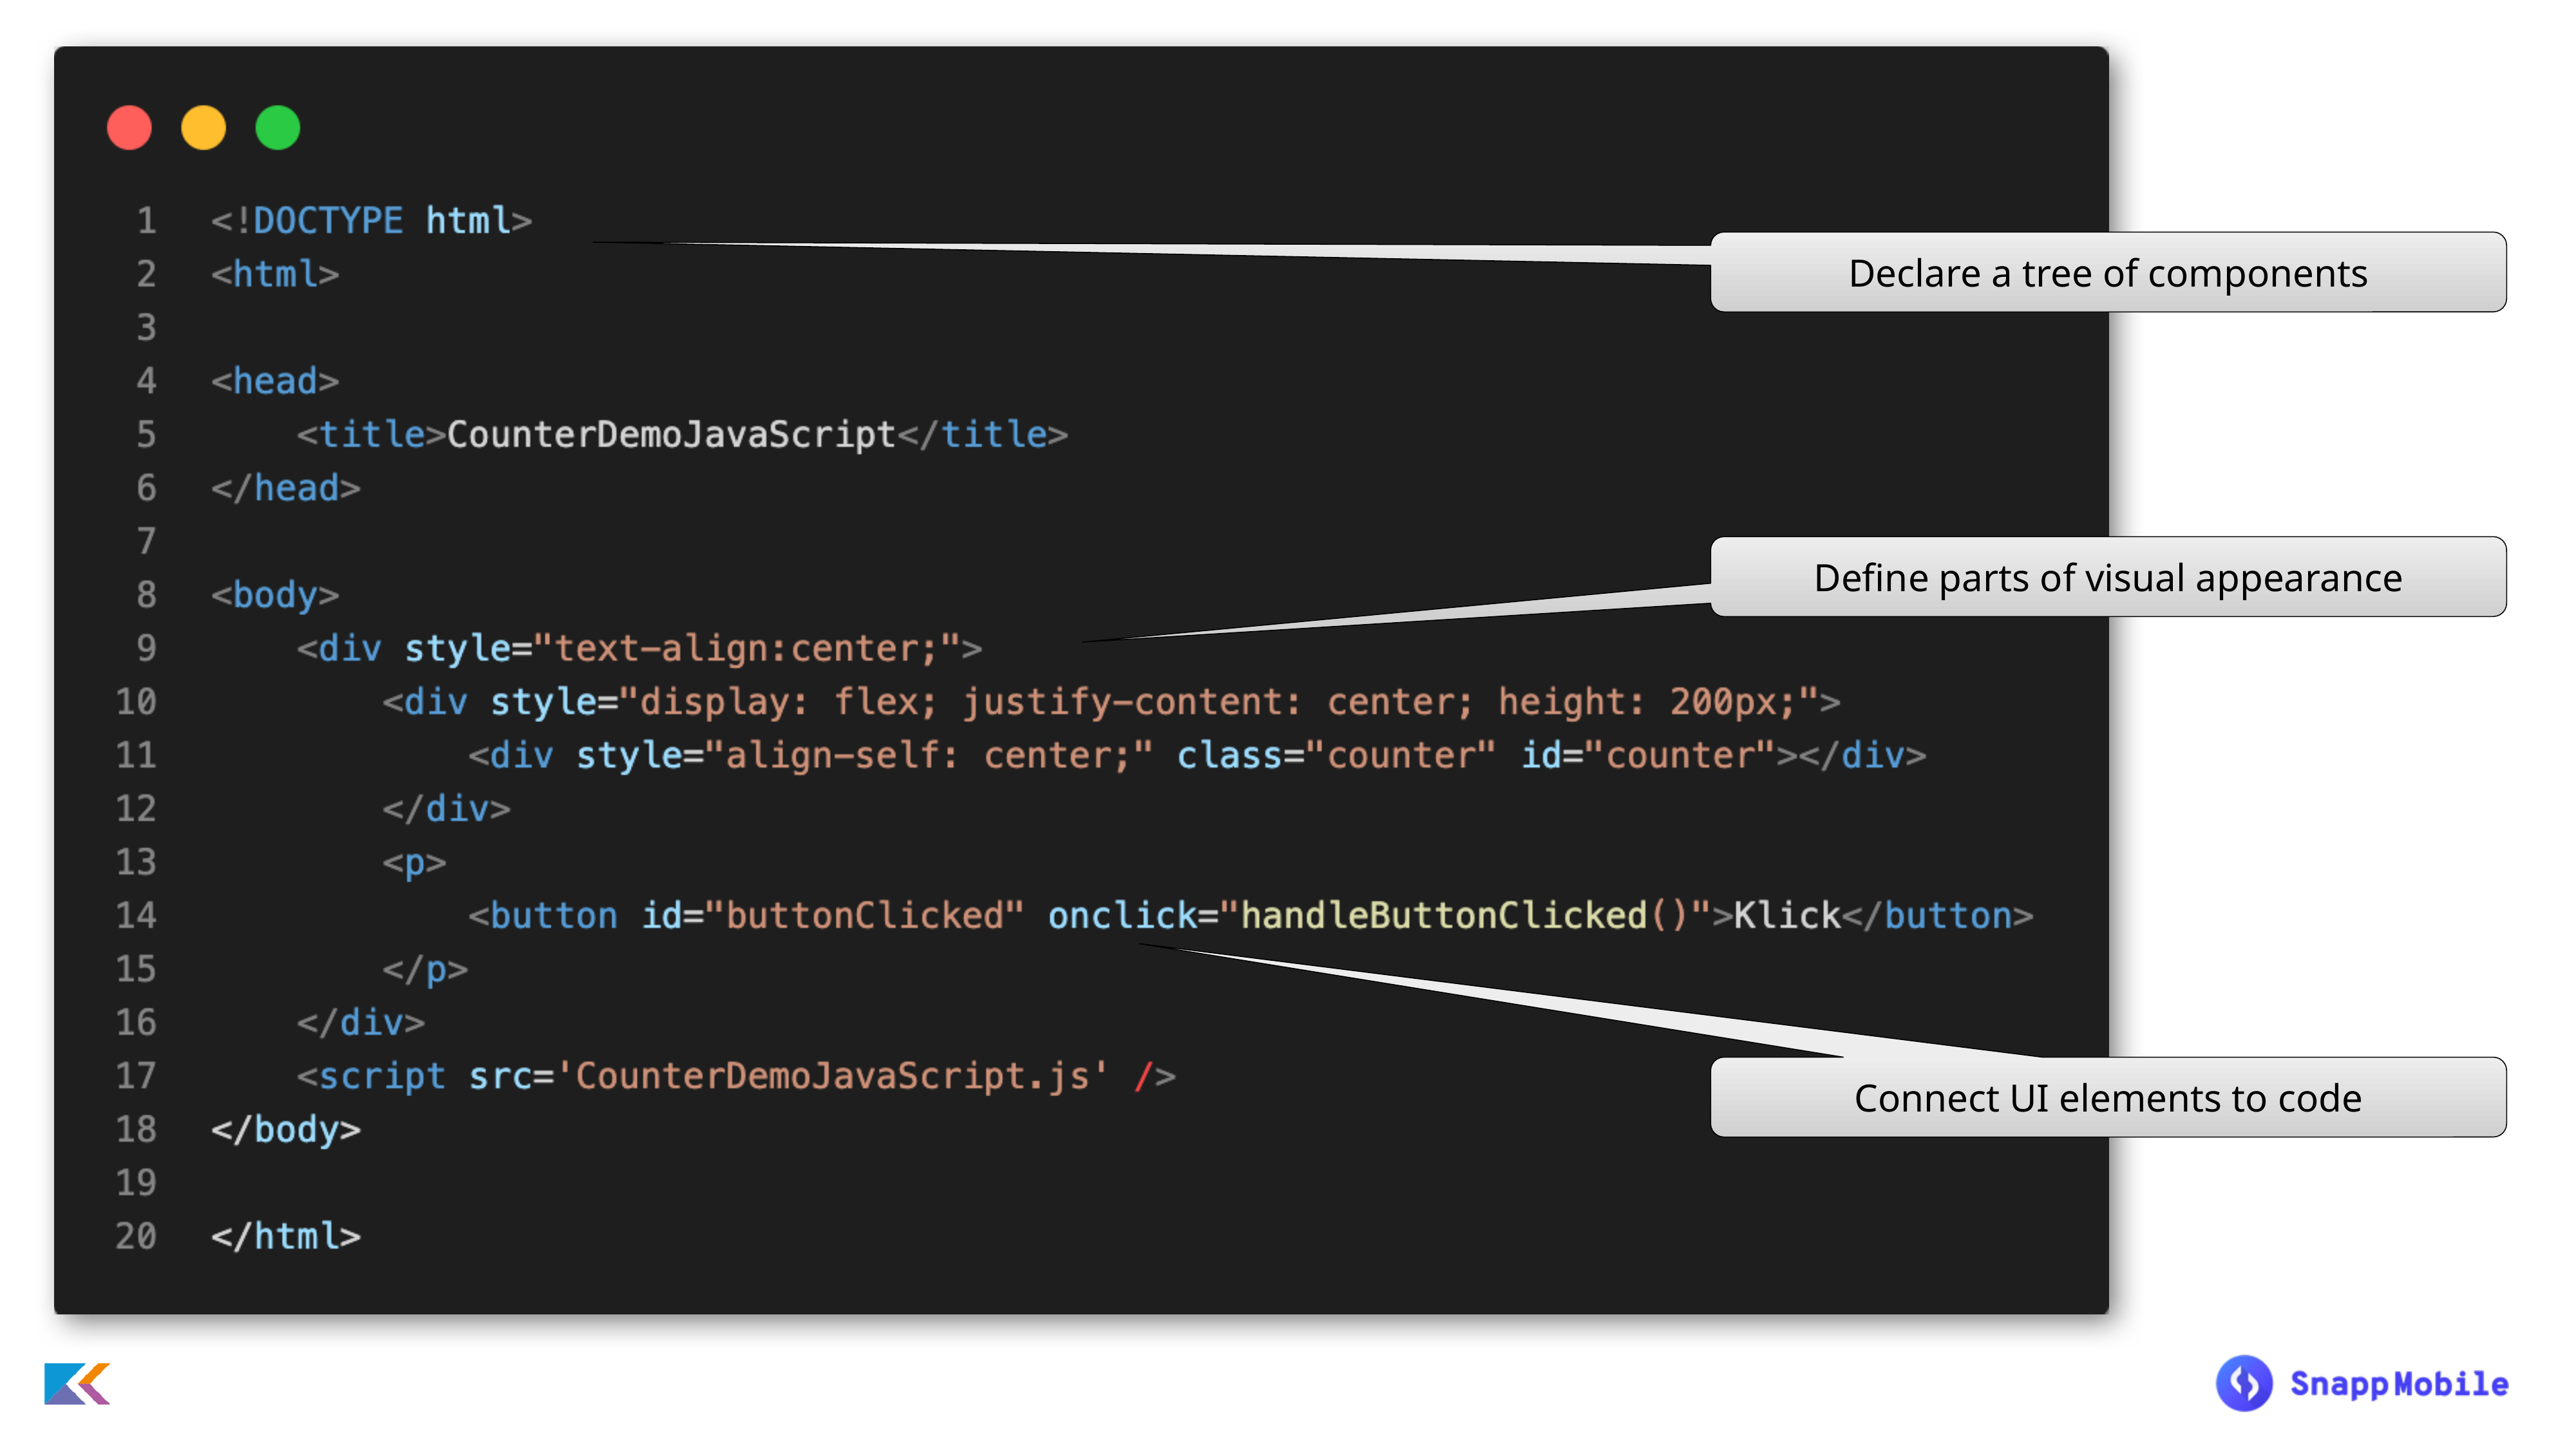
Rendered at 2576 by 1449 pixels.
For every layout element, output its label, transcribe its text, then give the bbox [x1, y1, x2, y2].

picture [2197, 1336, 2529, 1431]
text_box Connect UI elements to code [2109, 1056, 2508, 1138]
text_box Define parts of visual appearance [2109, 536, 2508, 618]
picture [54, 46, 2109, 1314]
picture [35, 1358, 118, 1410]
text_box Declare a tree of components [2109, 231, 2508, 313]
